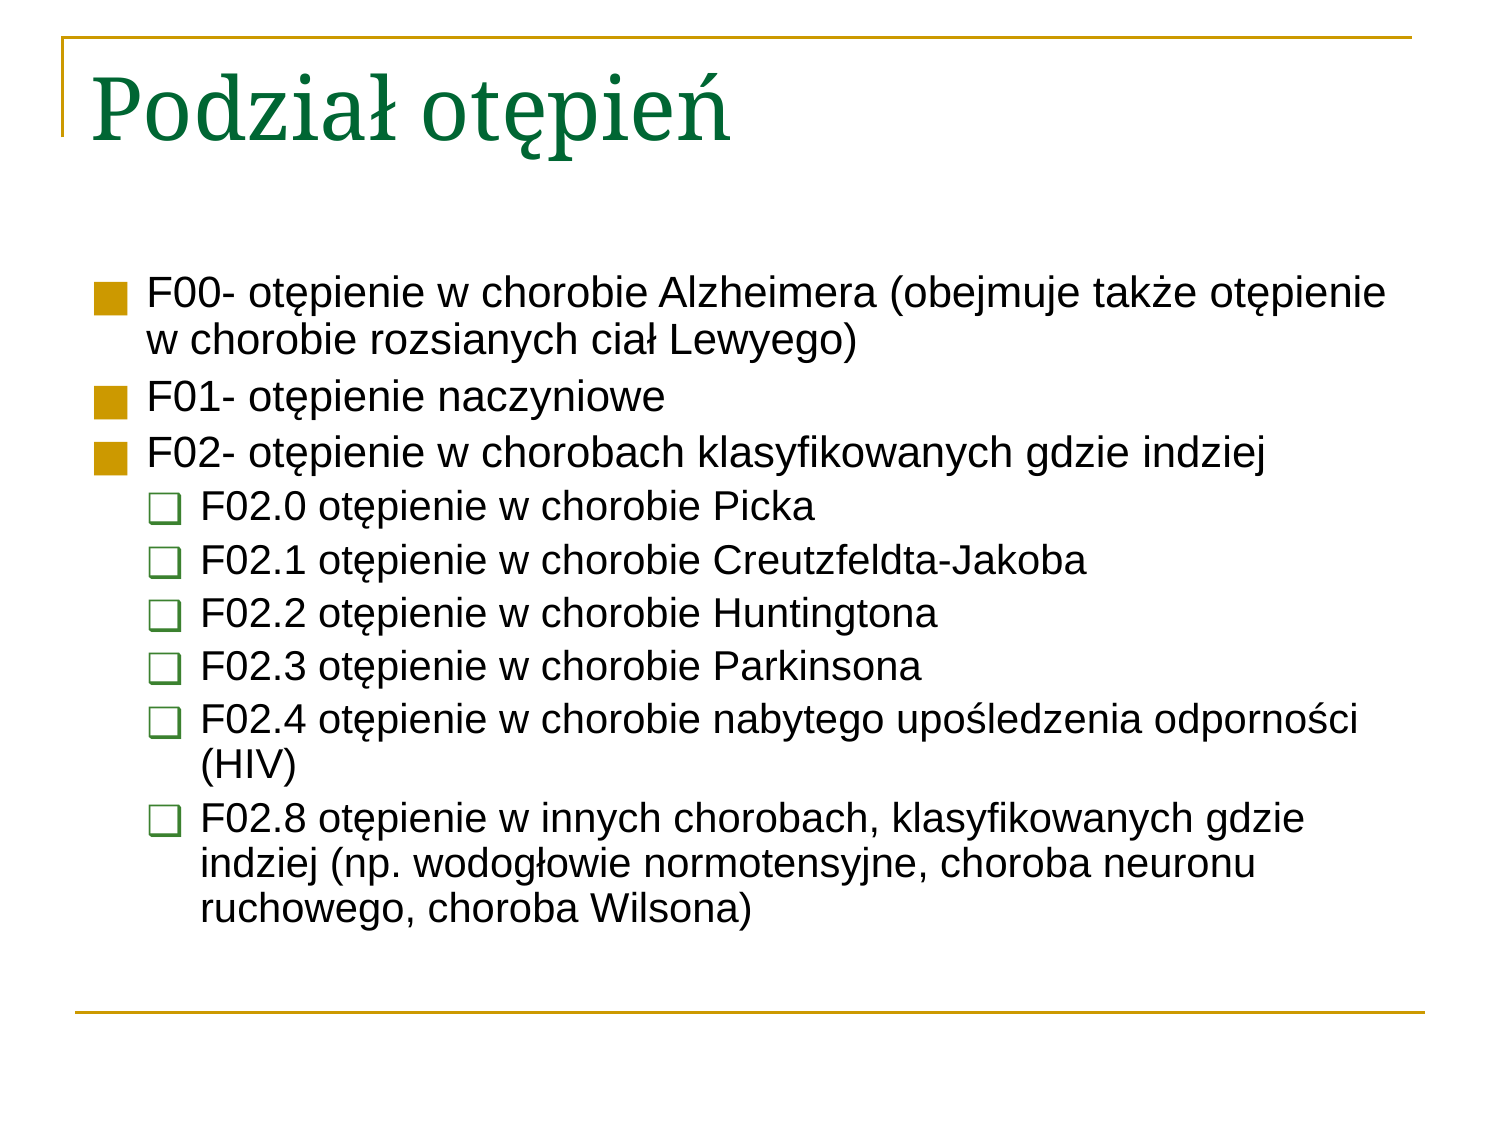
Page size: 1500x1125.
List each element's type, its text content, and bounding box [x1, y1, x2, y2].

list F00- otępienie w chorobie Alzheimera (obejmuje także otępienie w chorobie rozsianych ciał Lewyego) F01- otępienie naczyniowe F02- otępienie w chorobach klasyfikowanych gdzie indziej F02.0 otępienie w chorobie Picka F02.1 otępienie w chorobie Creutzfeldta-Jakoba F02.2 otępienie w chorobie Huntingtona F02.3 otępienie w chorobie Parkinsona F02.4 otępienie w chorobie nabytego upośledzenia odporności (HIV) F02.8 otępienie w innych chorobach, klasyfikowanych gdzie indziej (np. wodogłowie normotensyjne, choroba neuronu ruchowego, choroba Wilsona) [75, 262, 1425, 1006]
title Podział otępień [75, 45, 1425, 233]
